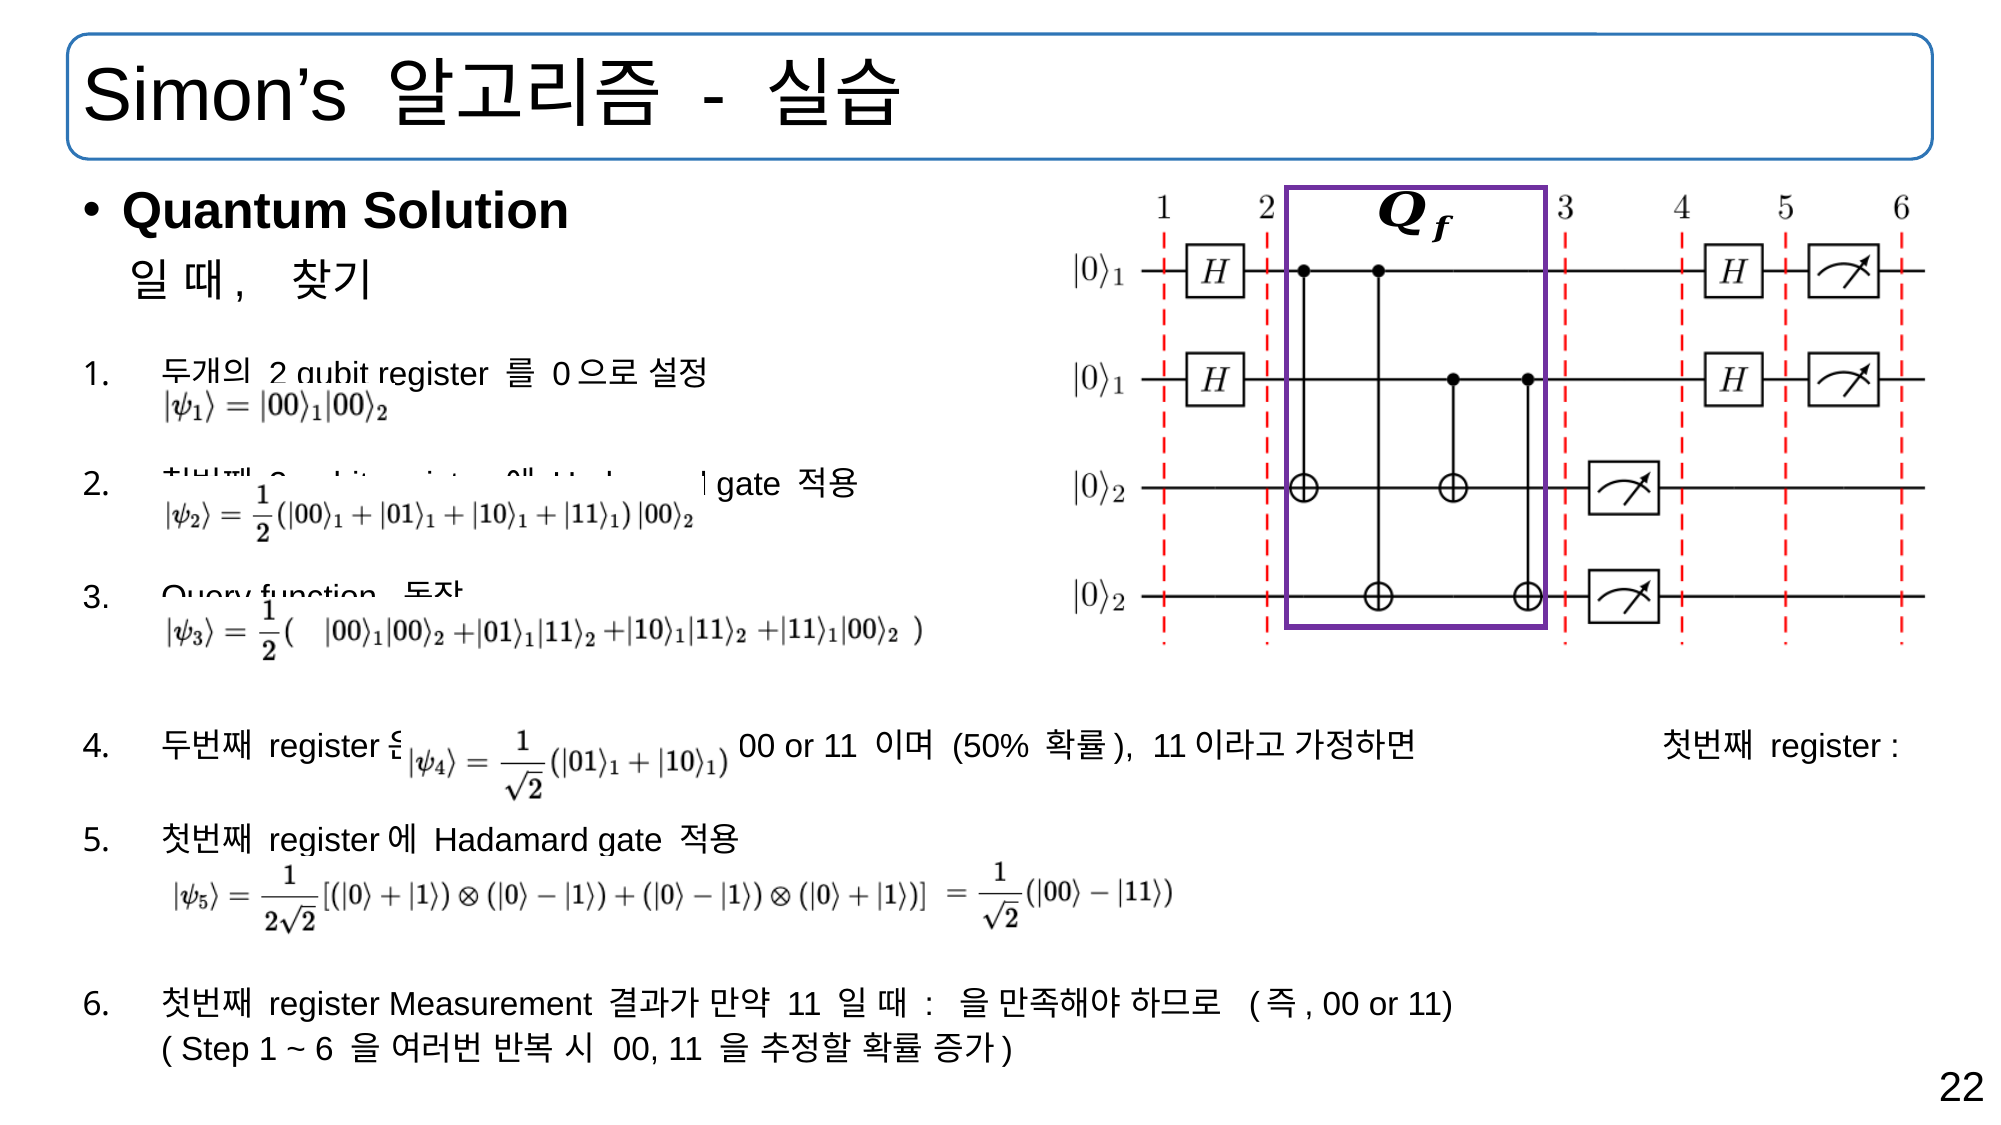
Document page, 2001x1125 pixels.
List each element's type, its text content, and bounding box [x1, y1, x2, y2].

title Simon’s 알고리즘 - 실습 [67, 34, 1933, 160]
picture [159, 476, 704, 549]
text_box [167, 854, 1179, 944]
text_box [159, 597, 927, 667]
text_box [1069, 184, 1940, 661]
picture [401, 726, 740, 805]
picture [159, 383, 395, 430]
picture [1069, 187, 1941, 662]
